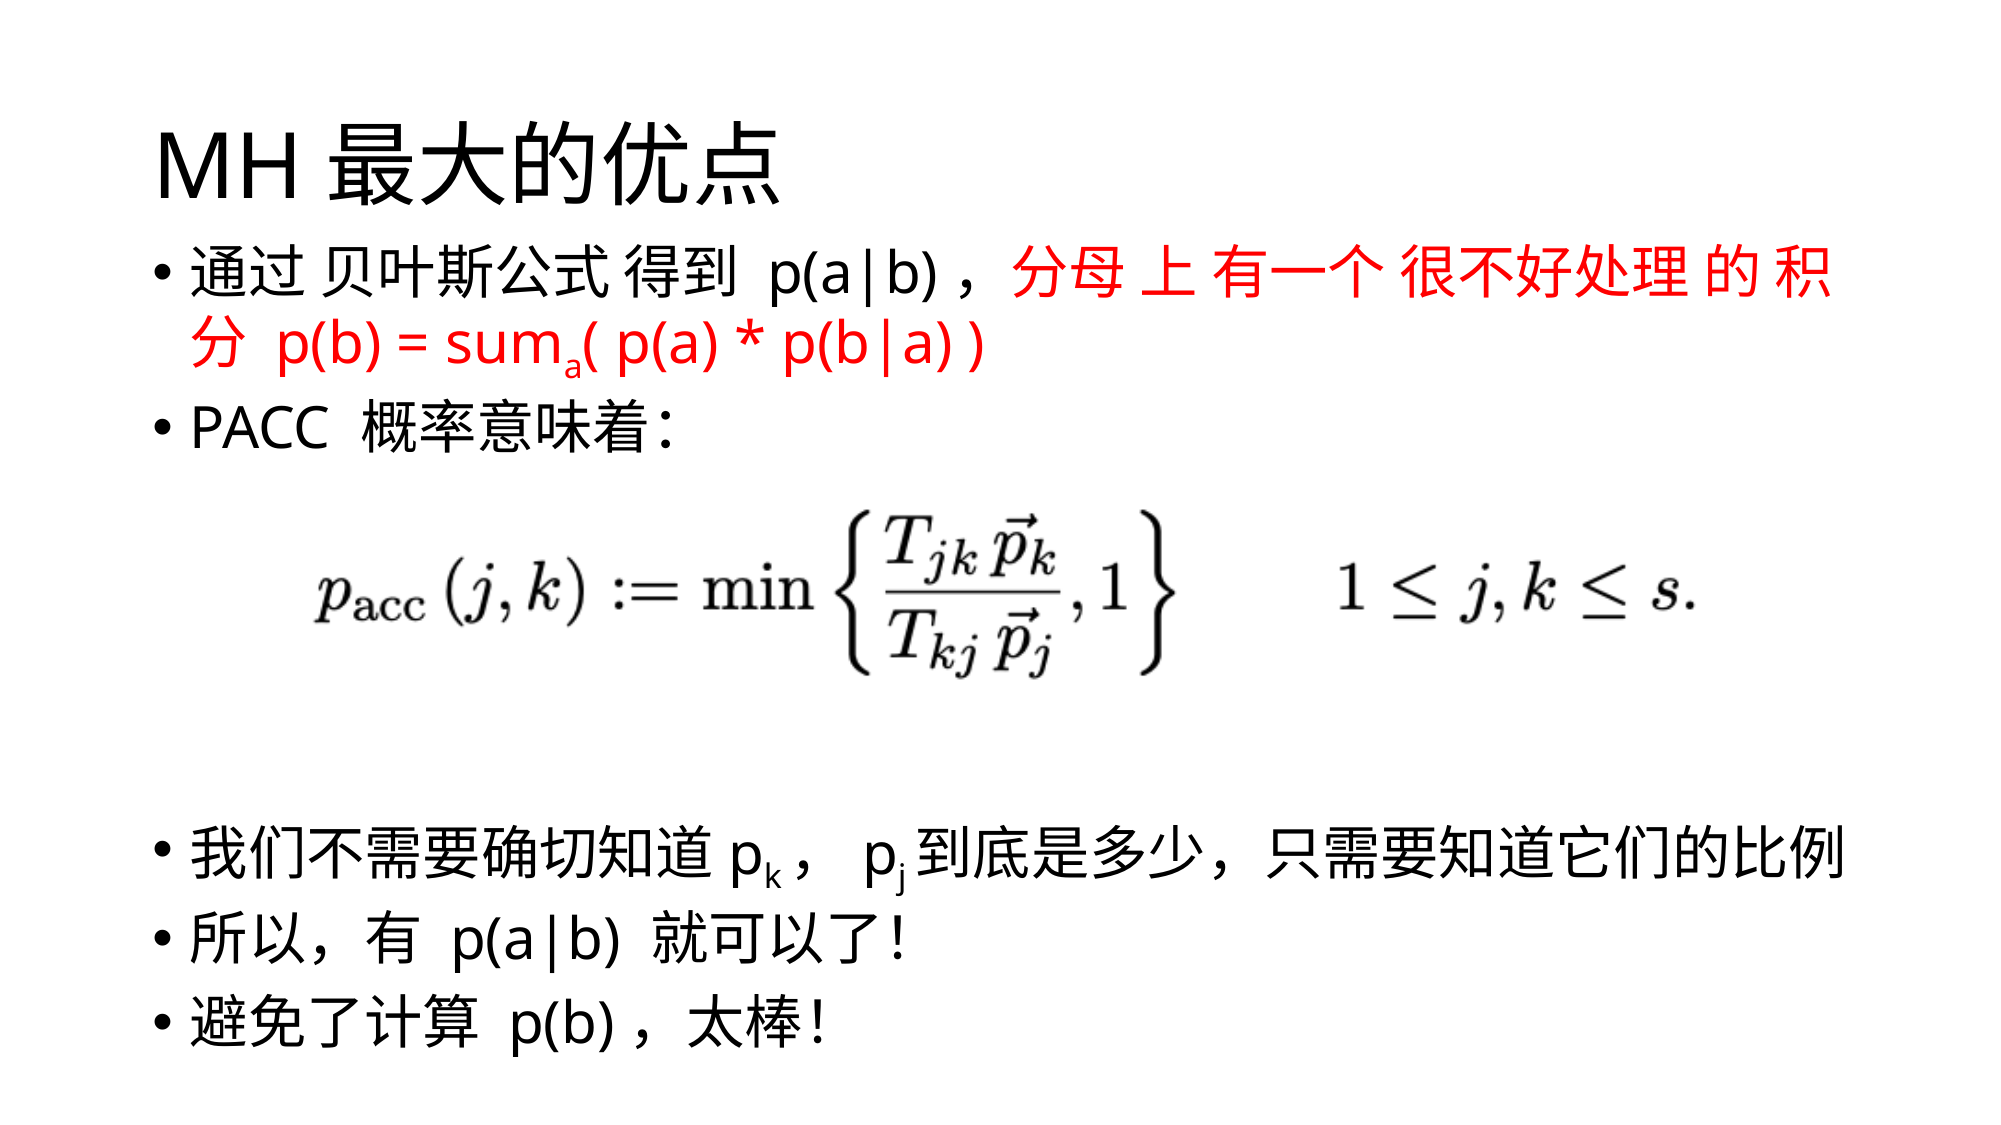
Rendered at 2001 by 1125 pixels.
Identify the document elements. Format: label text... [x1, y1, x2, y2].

list 通过 贝叶斯公式 得到 p(a|b)，分母 上 有一个 很不好处理 的 积分 p(b) = suma( p(a) * p(b|a) ) PACC 概率意味着： 我们不需要确切知道pk，pj到底是多少，只需要知道它们的比例 所以，有 p(a|b) 就可以了！ 避免了计算 p(b)，太棒！ [137, 236, 1863, 1088]
picture [286, 453, 1714, 724]
title MH最大的优点 [137, 59, 1863, 236]
